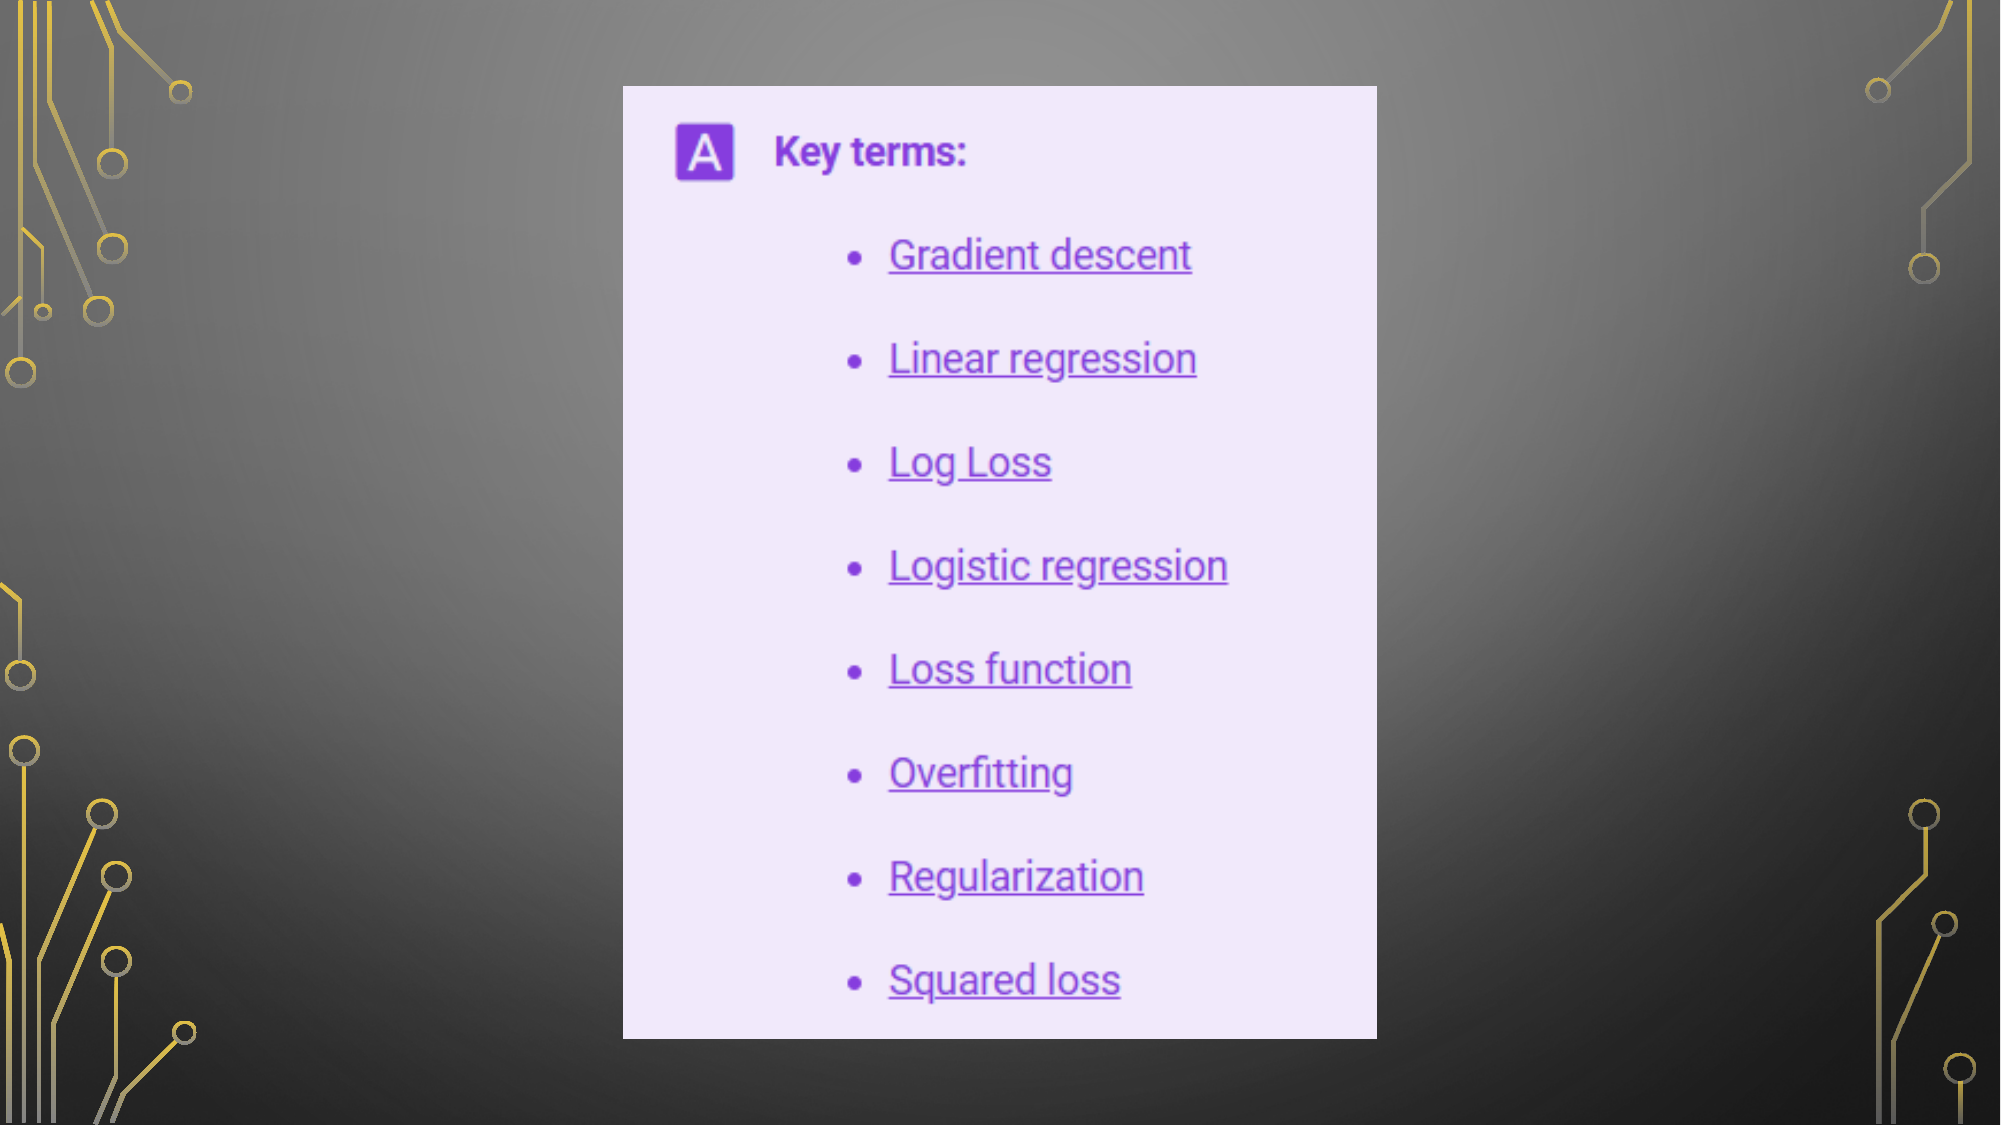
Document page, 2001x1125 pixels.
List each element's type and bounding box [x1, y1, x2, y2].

picture [622, 86, 1378, 1039]
